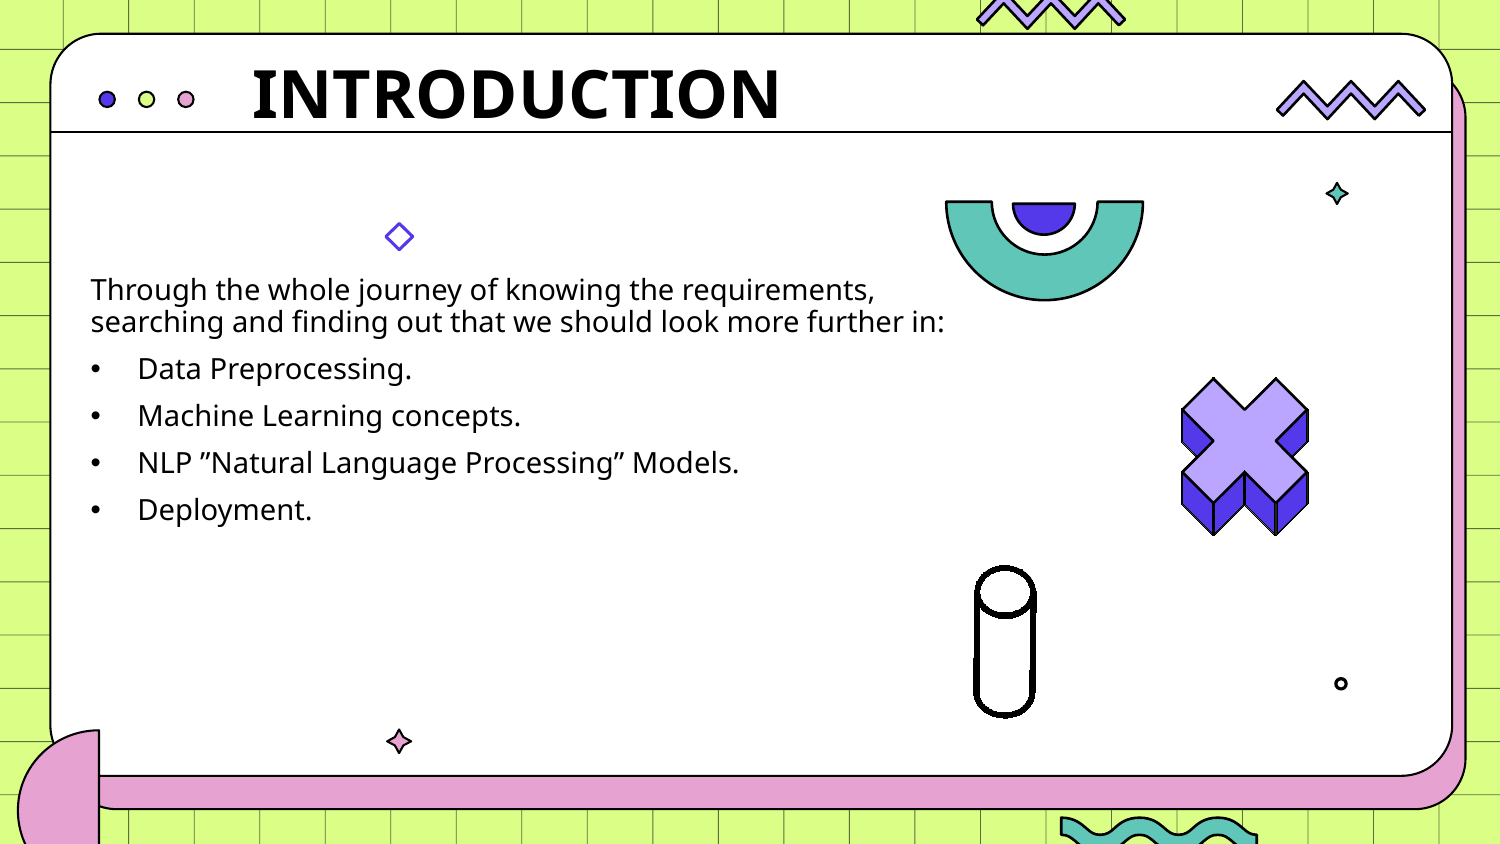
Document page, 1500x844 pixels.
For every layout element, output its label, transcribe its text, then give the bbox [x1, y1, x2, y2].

text_box [1334, 677, 1348, 691]
list Through the whole journey of knowing the requirements, searching and finding out that we should look more further in: Data Preprocessing. Machine Learning concepts. NLP ”Natural Language Processing” Models. Deployment. [75, 268, 973, 718]
text_box [177, 90, 195, 109]
text_box [17, 730, 99, 844]
list INTRODUCTION [237, 37, 994, 157]
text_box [1181, 377, 1309, 536]
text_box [946, 201, 1143, 301]
text_box [137, 90, 156, 109]
text_box [384, 222, 415, 252]
text_box [1276, 81, 1426, 120]
text_box [98, 90, 116, 109]
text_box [926, 608, 1084, 672]
text_box [1061, 817, 1257, 844]
text_box [1326, 182, 1348, 205]
text_box [387, 729, 412, 754]
